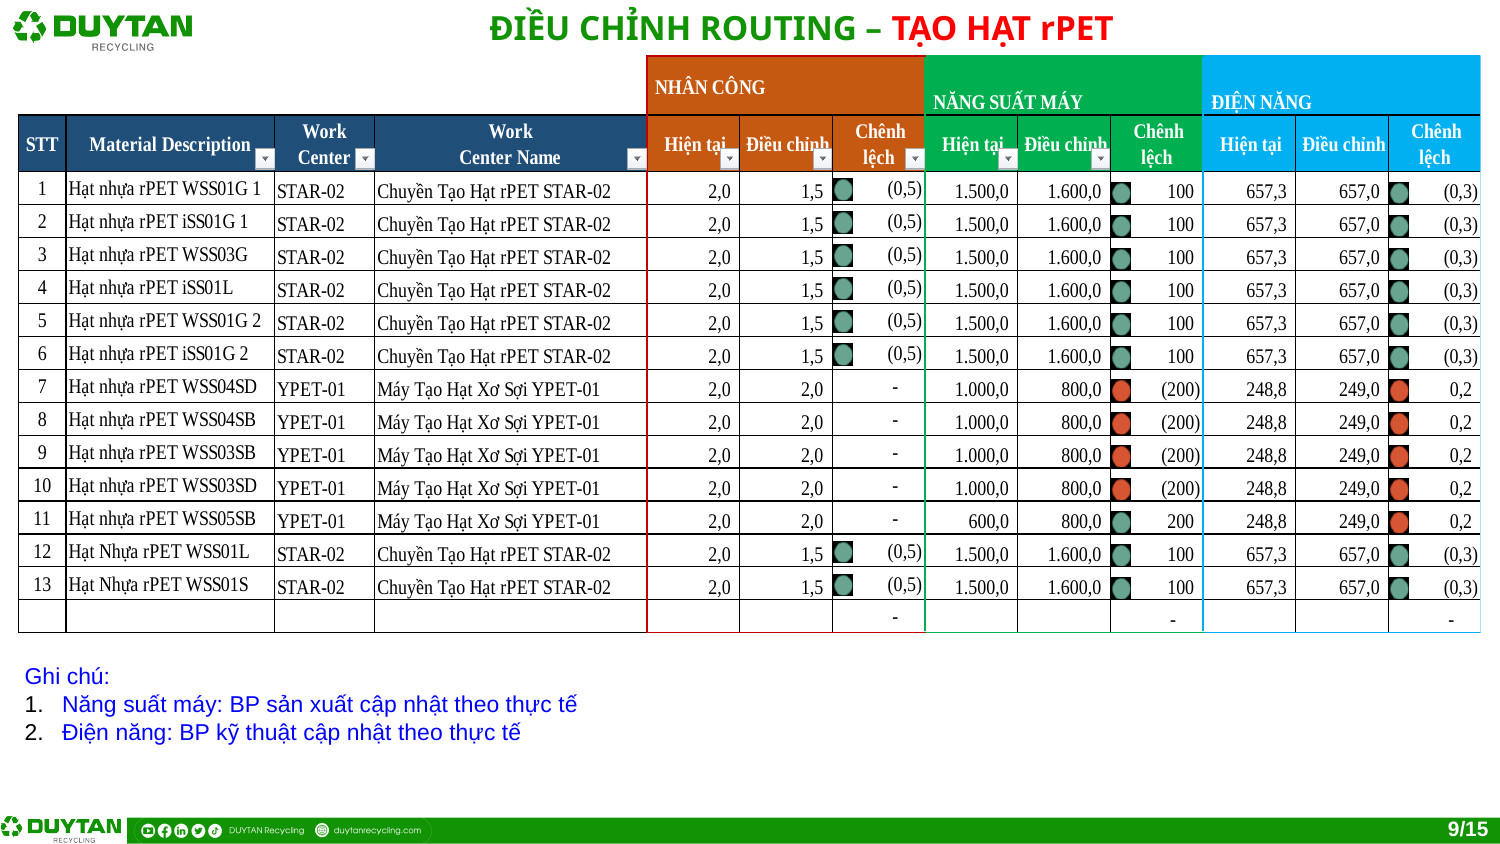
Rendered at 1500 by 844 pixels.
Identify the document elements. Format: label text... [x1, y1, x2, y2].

picture [0, 816, 121, 843]
picture [1262, 96, 1271, 108]
picture [1278, 96, 1284, 108]
picture [1288, 96, 1296, 107]
picture [17, 55, 1203, 634]
picture [1245, 96, 1254, 108]
text_box Ghi chú: Năng suất máy: BP sản xuất cập nhật theo thực tế Điện năng: BP kỹ thuật cập nhật theo thực tế [9, 654, 1445, 752]
text_box ĐIỀU CHỈNH ROUTING – TẠO HẠT rPET [436, 0, 1167, 53]
picture [1205, 55, 1482, 634]
picture [13, 11, 192, 51]
picture [130, 816, 447, 844]
